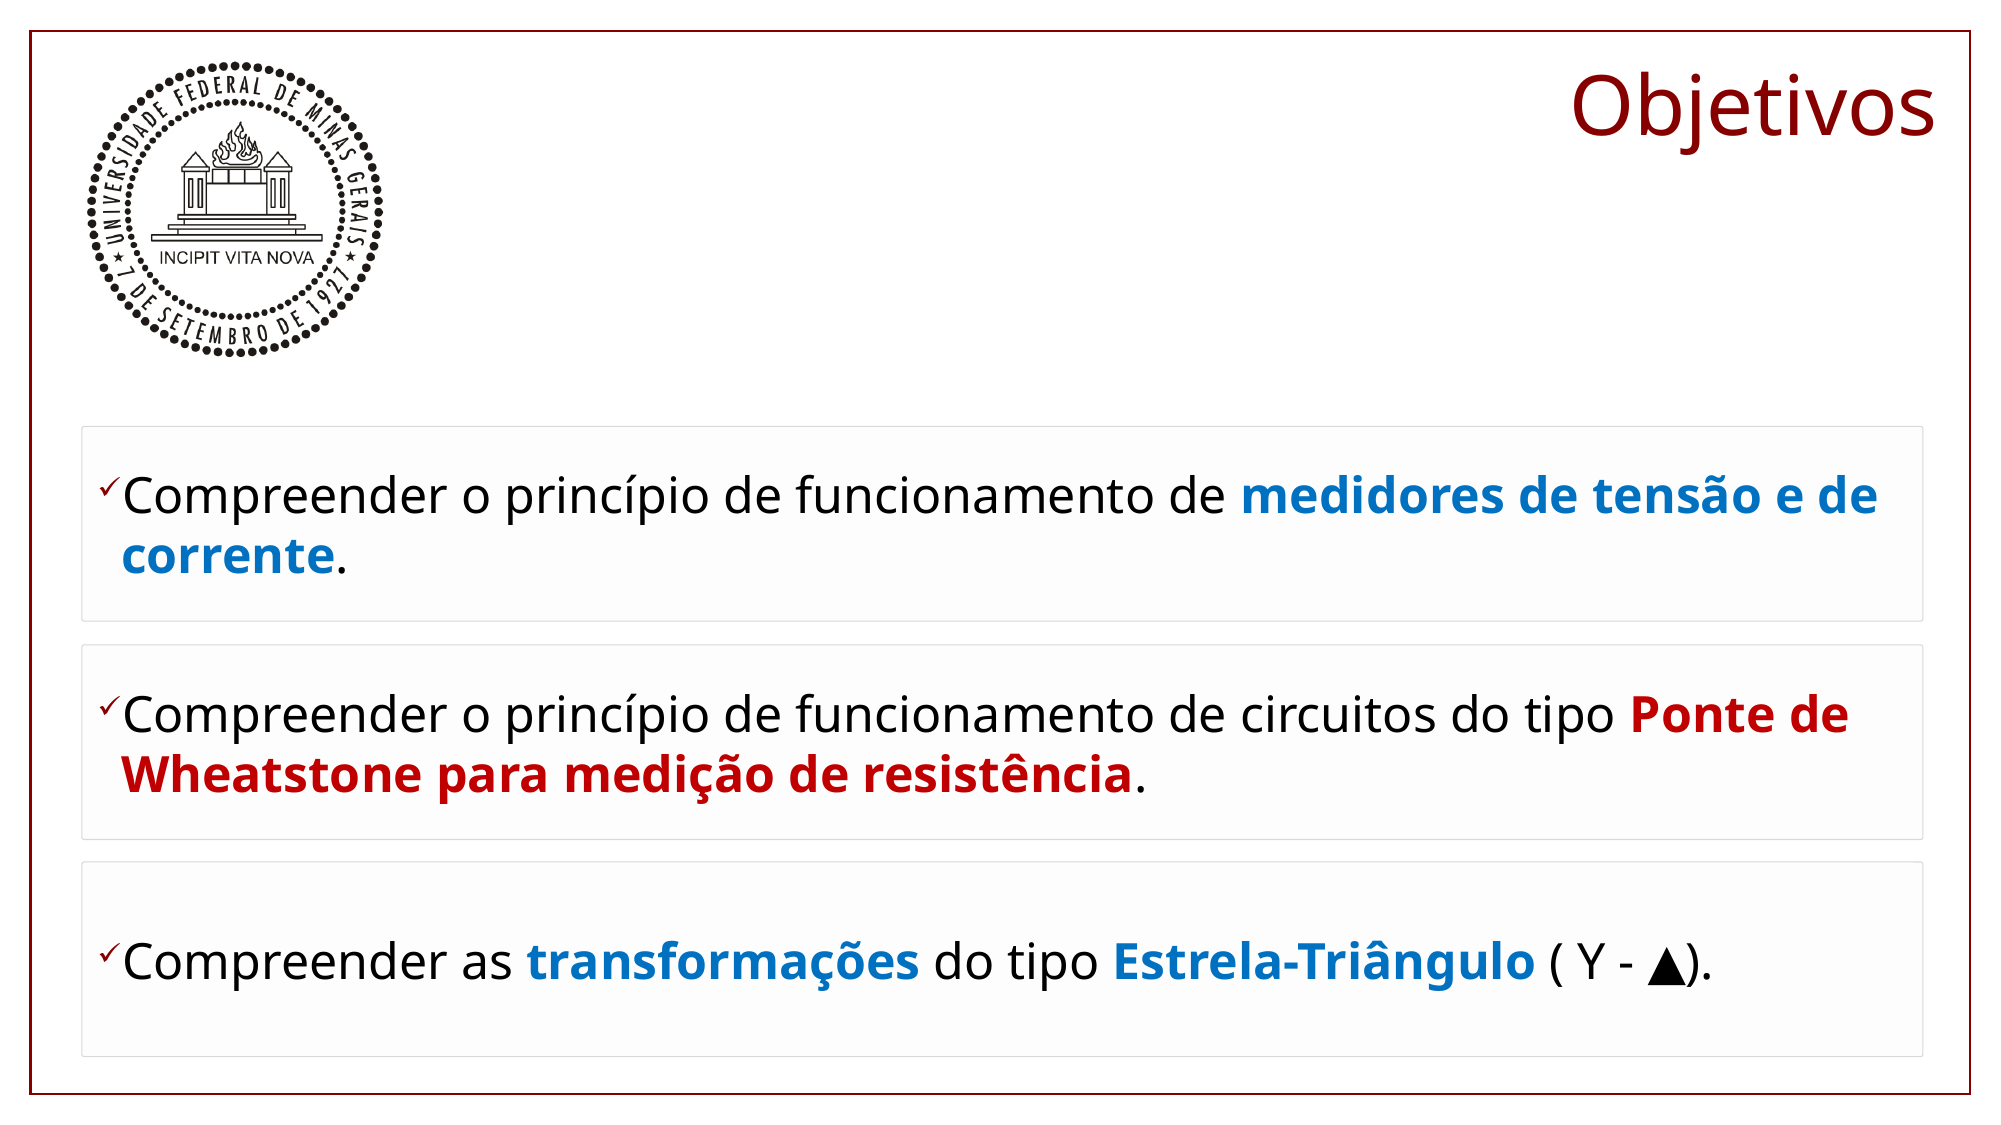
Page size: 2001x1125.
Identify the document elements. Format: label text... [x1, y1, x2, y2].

text_box Objetivos [449, 65, 1950, 159]
picture [80, 61, 391, 367]
text_box [29, 30, 1971, 1095]
text_box Compreender as transformações do tipo Estrela-Triângulo ( Y - ▲). [80, 860, 1924, 1058]
text_box Compreender o princípio de funcionamento de medidores de tensão e de corrente. [80, 425, 1924, 623]
text_box Compreender o princípio de funcionamento de circuitos do tipo Ponte de Wheatstone para medição de resistência. [80, 643, 1924, 841]
